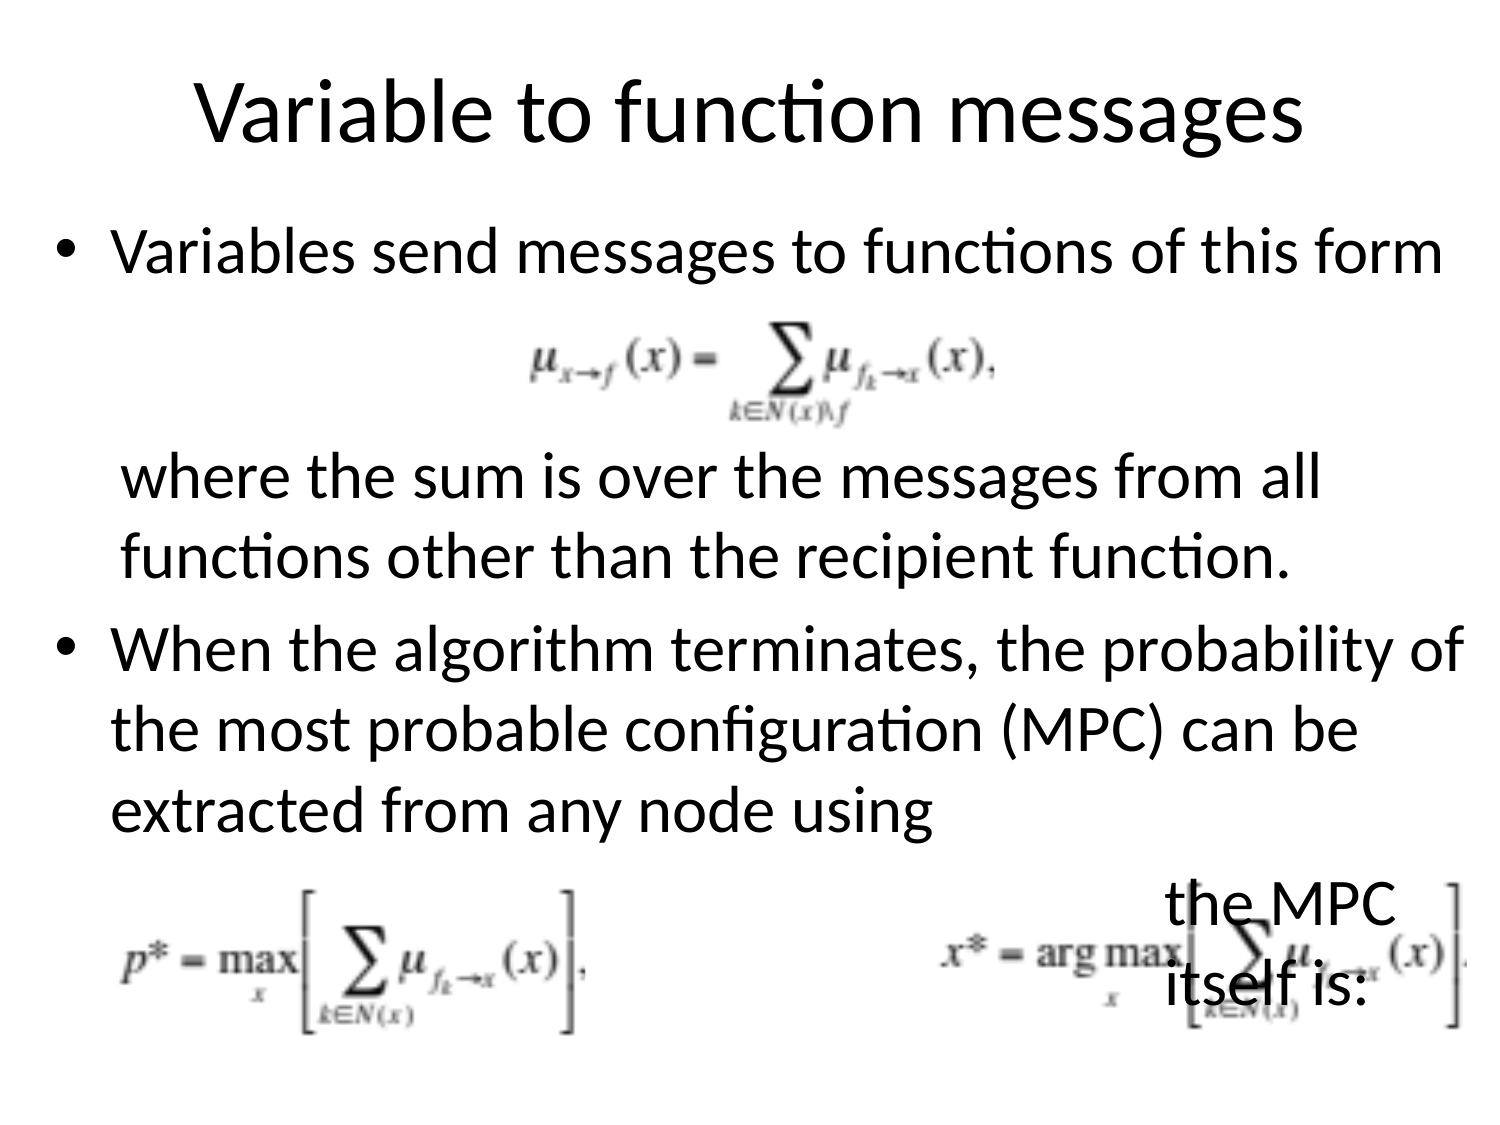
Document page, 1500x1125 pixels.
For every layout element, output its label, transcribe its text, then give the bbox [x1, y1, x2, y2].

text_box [932, 877, 1467, 1033]
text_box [111, 884, 586, 1040]
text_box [520, 316, 995, 430]
list Variables send messages to functions of this form where the sum is over the messages from all functions other than the recipient function. When the algorithm terminates, the probability of the most probable configuration (MPC) can be extracted from any node using the MPC itself is: [39, 199, 1500, 1100]
title Variable to function messages [75, 11, 1425, 199]
